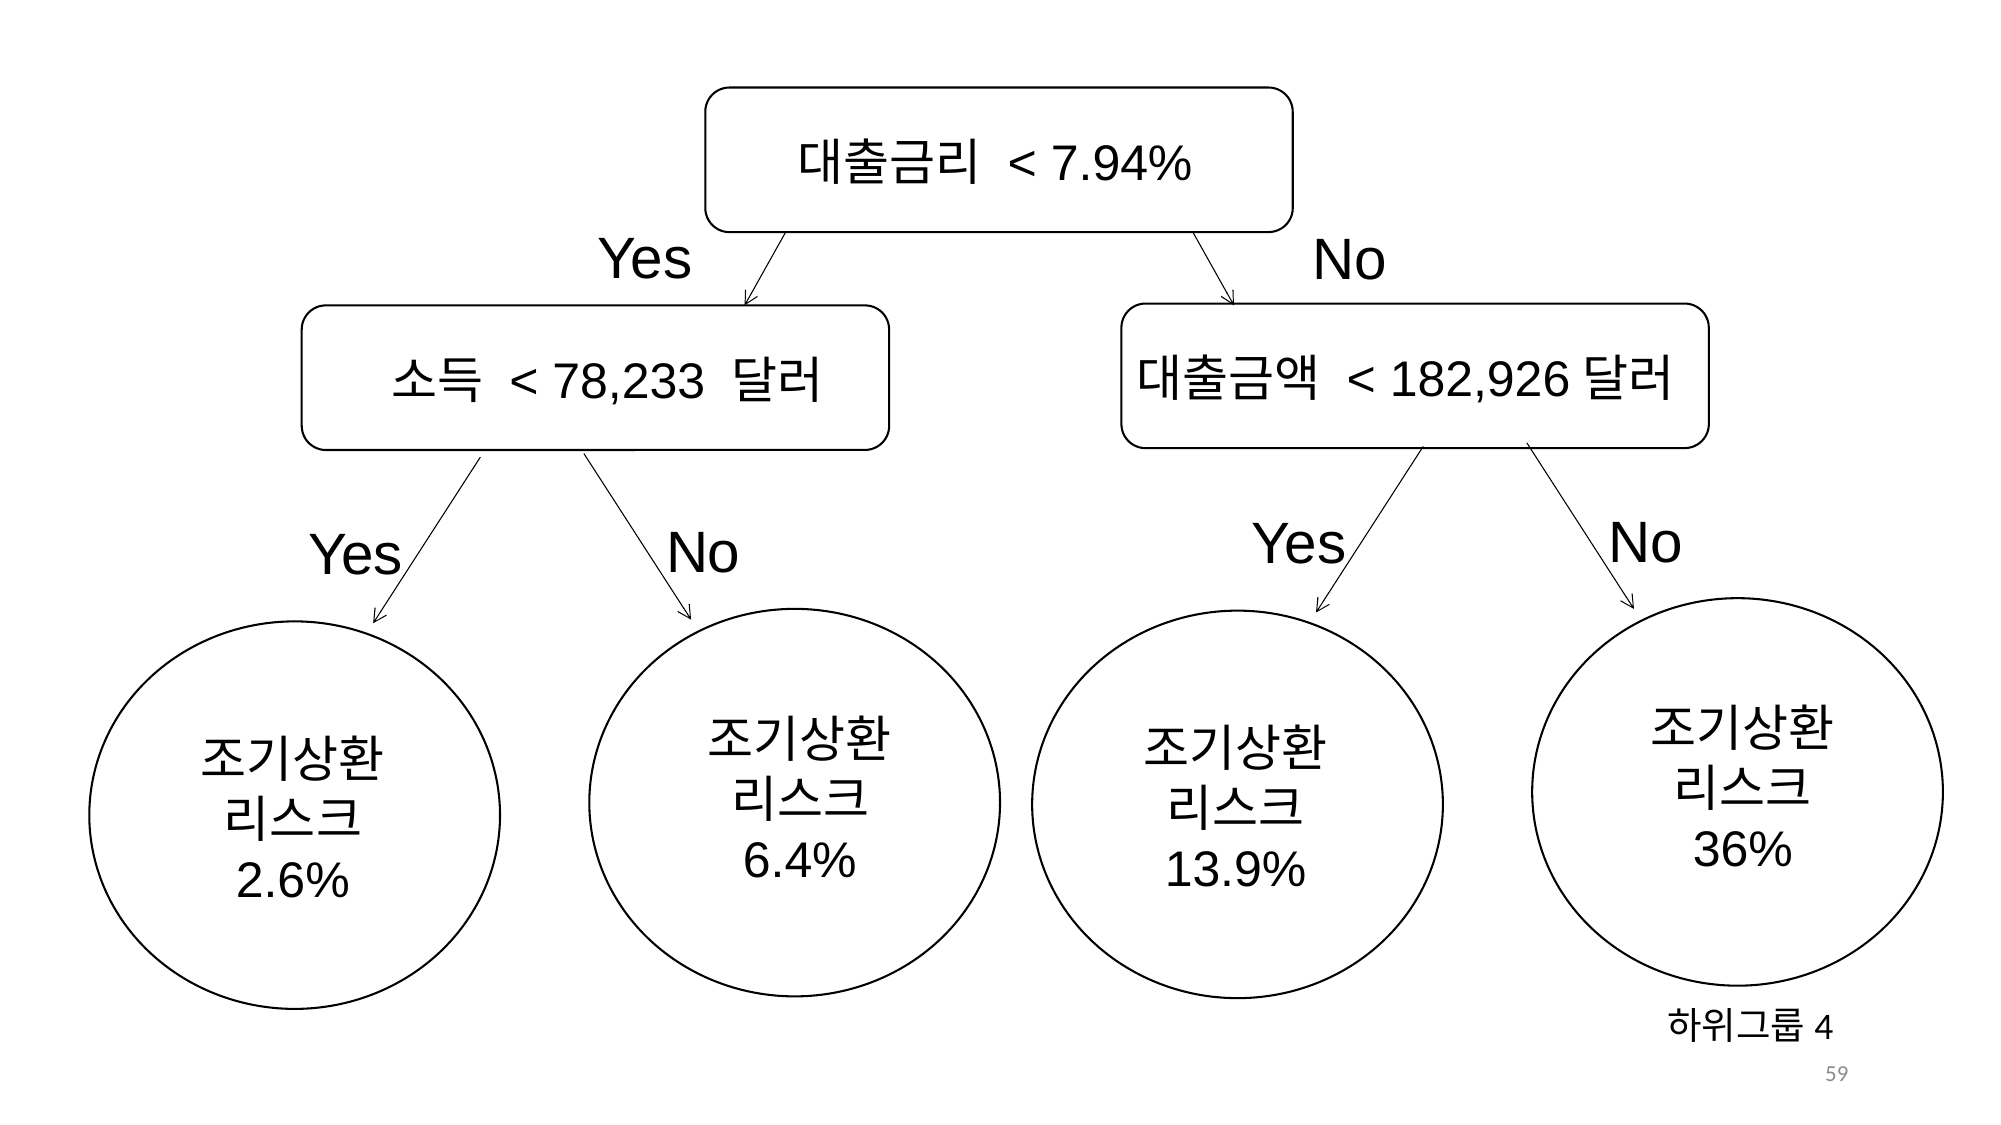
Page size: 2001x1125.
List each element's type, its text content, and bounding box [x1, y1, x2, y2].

text_box 조기상환 리스크 36% [1635, 689, 1850, 884]
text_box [554, 482, 721, 591]
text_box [1497, 472, 1664, 580]
text_box 소득 < 78,233 달러 [376, 340, 839, 416]
text_box 조기상환 리스크 6.4% [693, 699, 907, 895]
text_box [588, 607, 1002, 998]
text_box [1176, 248, 1250, 290]
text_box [343, 486, 510, 594]
text_box 대출금액 < 182,926달러 [1121, 339, 1690, 414]
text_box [728, 248, 802, 290]
text_box Yes [582, 212, 708, 298]
text_box No [1617, 496, 1699, 582]
text_box [1531, 597, 1944, 987]
text_box 조기상환 리스크 2.6% [185, 719, 400, 915]
text_box [704, 86, 1294, 234]
text_box [1120, 302, 1710, 450]
text_box [88, 620, 502, 1010]
text_box No [674, 507, 756, 592]
text_box 조기상환 리스크 13.9% [1128, 708, 1343, 904]
slide_number 58 [1413, 1042, 1864, 1103]
text_box Yes [1236, 498, 1286, 583]
text_box No [1297, 214, 1402, 299]
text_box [1286, 475, 1453, 583]
text_box 하위그룹4 [1652, 994, 1849, 1055]
text_box [300, 304, 891, 452]
text_box [1031, 609, 1444, 1000]
text_box 대출금리 < 7.94% [782, 123, 1208, 198]
text_box Yes [293, 508, 343, 594]
